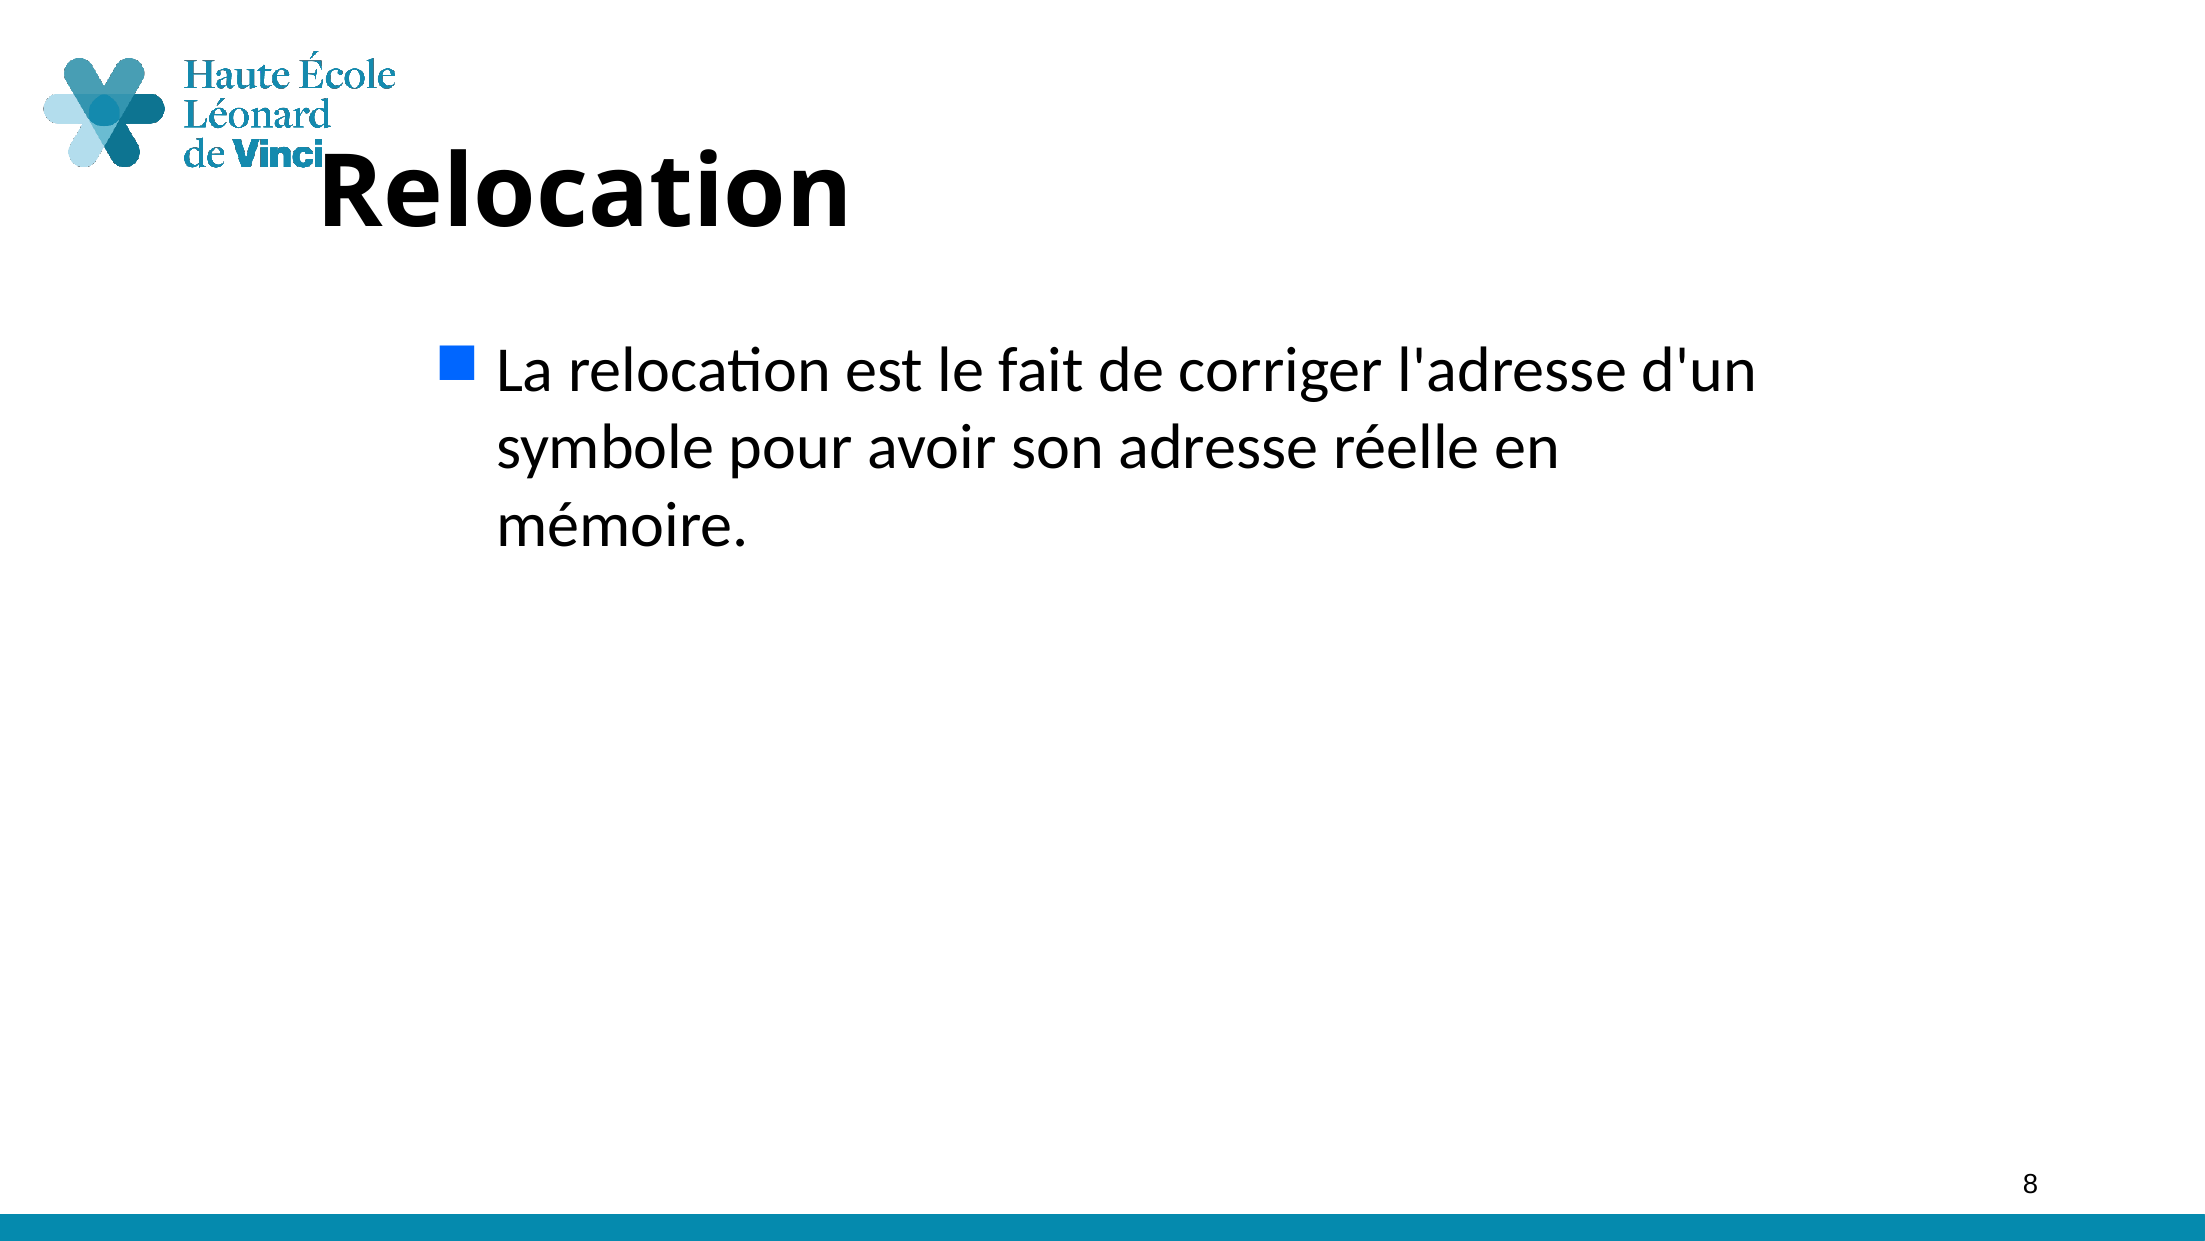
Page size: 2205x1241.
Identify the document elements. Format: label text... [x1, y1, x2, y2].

slide_number 8 [1557, 1149, 2054, 1216]
picture [16, 33, 422, 194]
list La relocation est le fait de corriger l'adresse d'un symbole pour avoir son adresse réelle en mémoire. [443, 326, 1817, 1081]
title Relocation [316, 82, 1722, 290]
